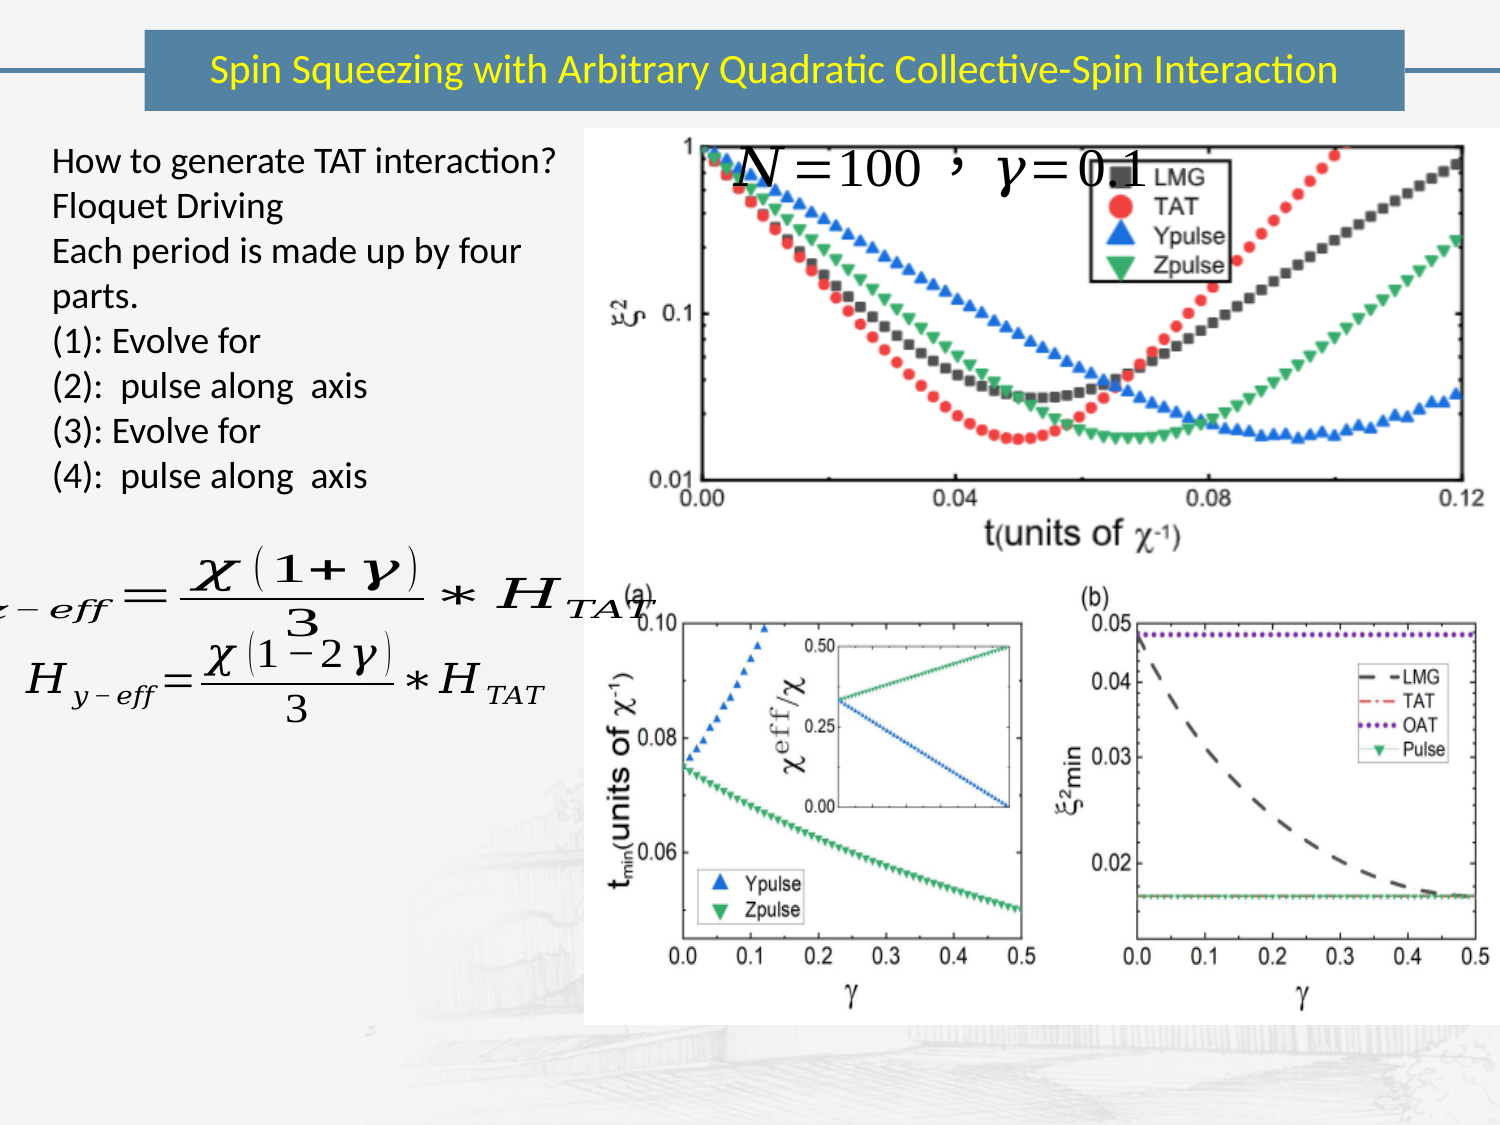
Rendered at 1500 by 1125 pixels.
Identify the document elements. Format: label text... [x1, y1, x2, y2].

text_box Spin Squeezing with Arbitrary Quadratic Collective-Spin Interaction [144, 29, 1405, 111]
picture [584, 128, 1500, 1025]
